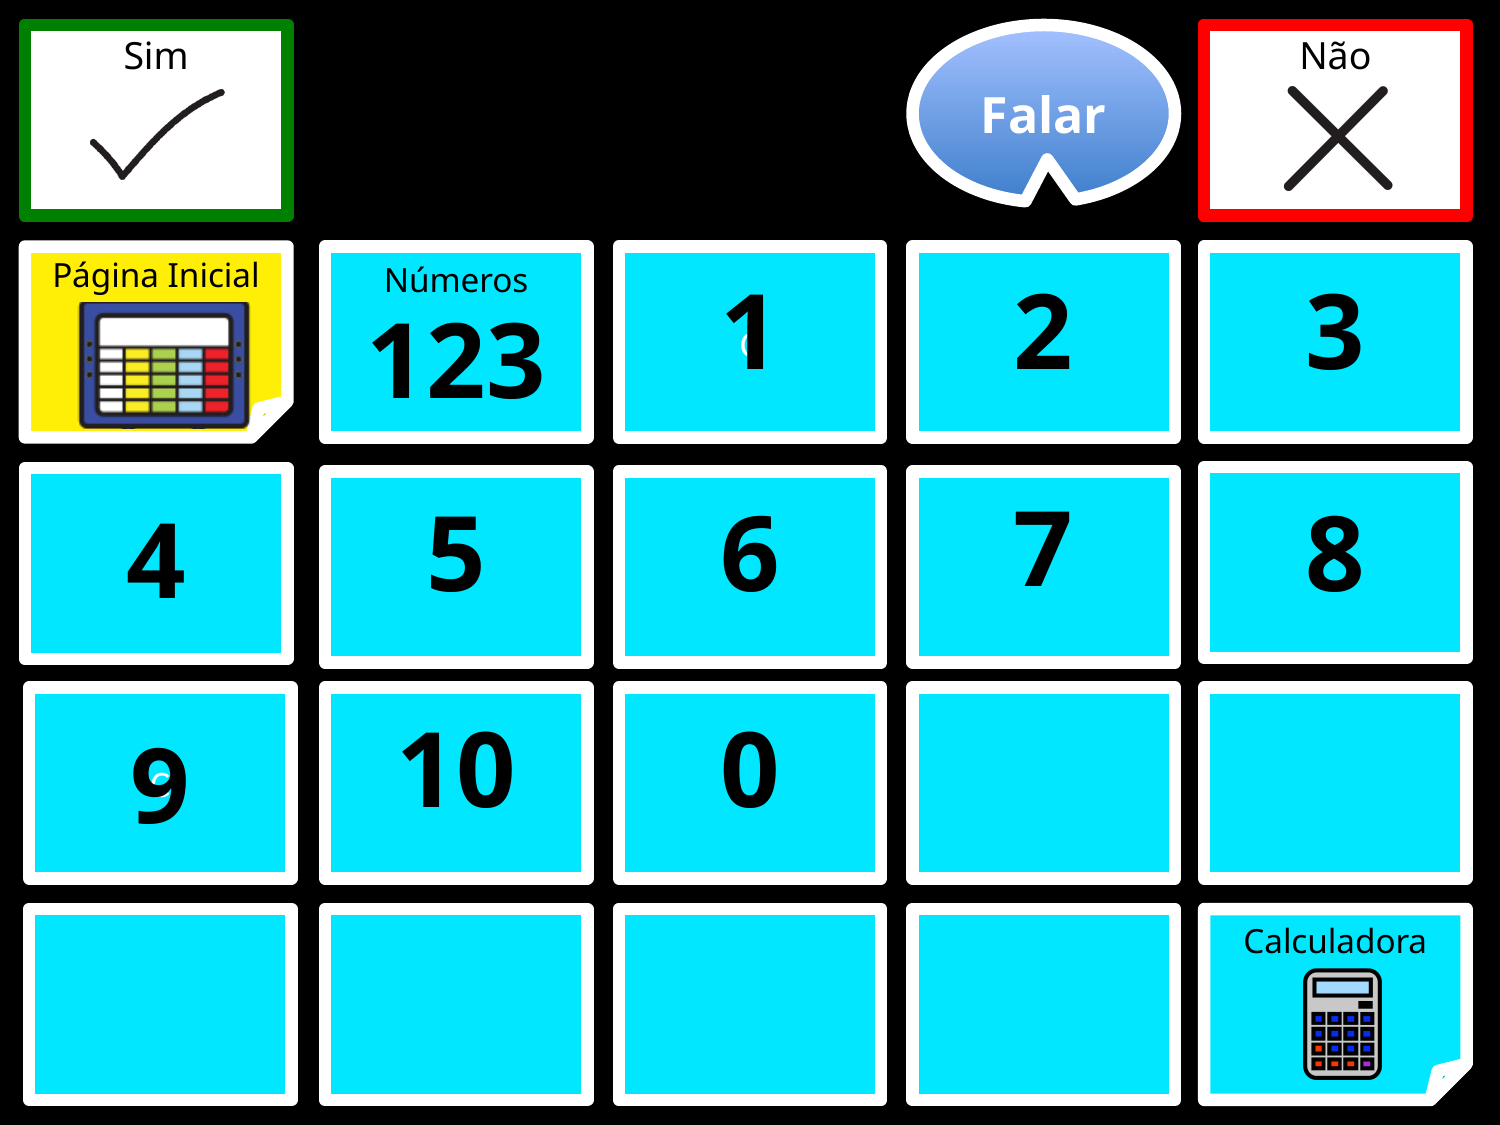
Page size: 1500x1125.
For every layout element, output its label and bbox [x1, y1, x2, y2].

text_box [618, 471, 882, 663]
picture [1280, 962, 1403, 1084]
picture [62, 302, 267, 429]
text_box [618, 246, 882, 438]
text_box [24, 909, 292, 1120]
text_box [1204, 24, 1467, 216]
text_box [24, 687, 292, 879]
text_box [1204, 909, 1467, 1100]
text_box [618, 687, 882, 879]
text_box [24, 468, 288, 659]
text_box [1204, 246, 1467, 438]
picture [74, 53, 238, 217]
picture [1274, 74, 1403, 203]
text_box [1204, 687, 1467, 879]
text_box [324, 246, 588, 438]
text_box [912, 687, 1175, 879]
text_box [324, 909, 588, 1100]
text_box [24, 24, 288, 216]
text_box [618, 909, 882, 1100]
text_box [912, 471, 1175, 663]
text_box [912, 909, 1175, 1100]
text_box [324, 687, 588, 879]
text_box [1204, 467, 1467, 658]
text_box [912, 246, 1175, 438]
text_box [324, 471, 588, 663]
